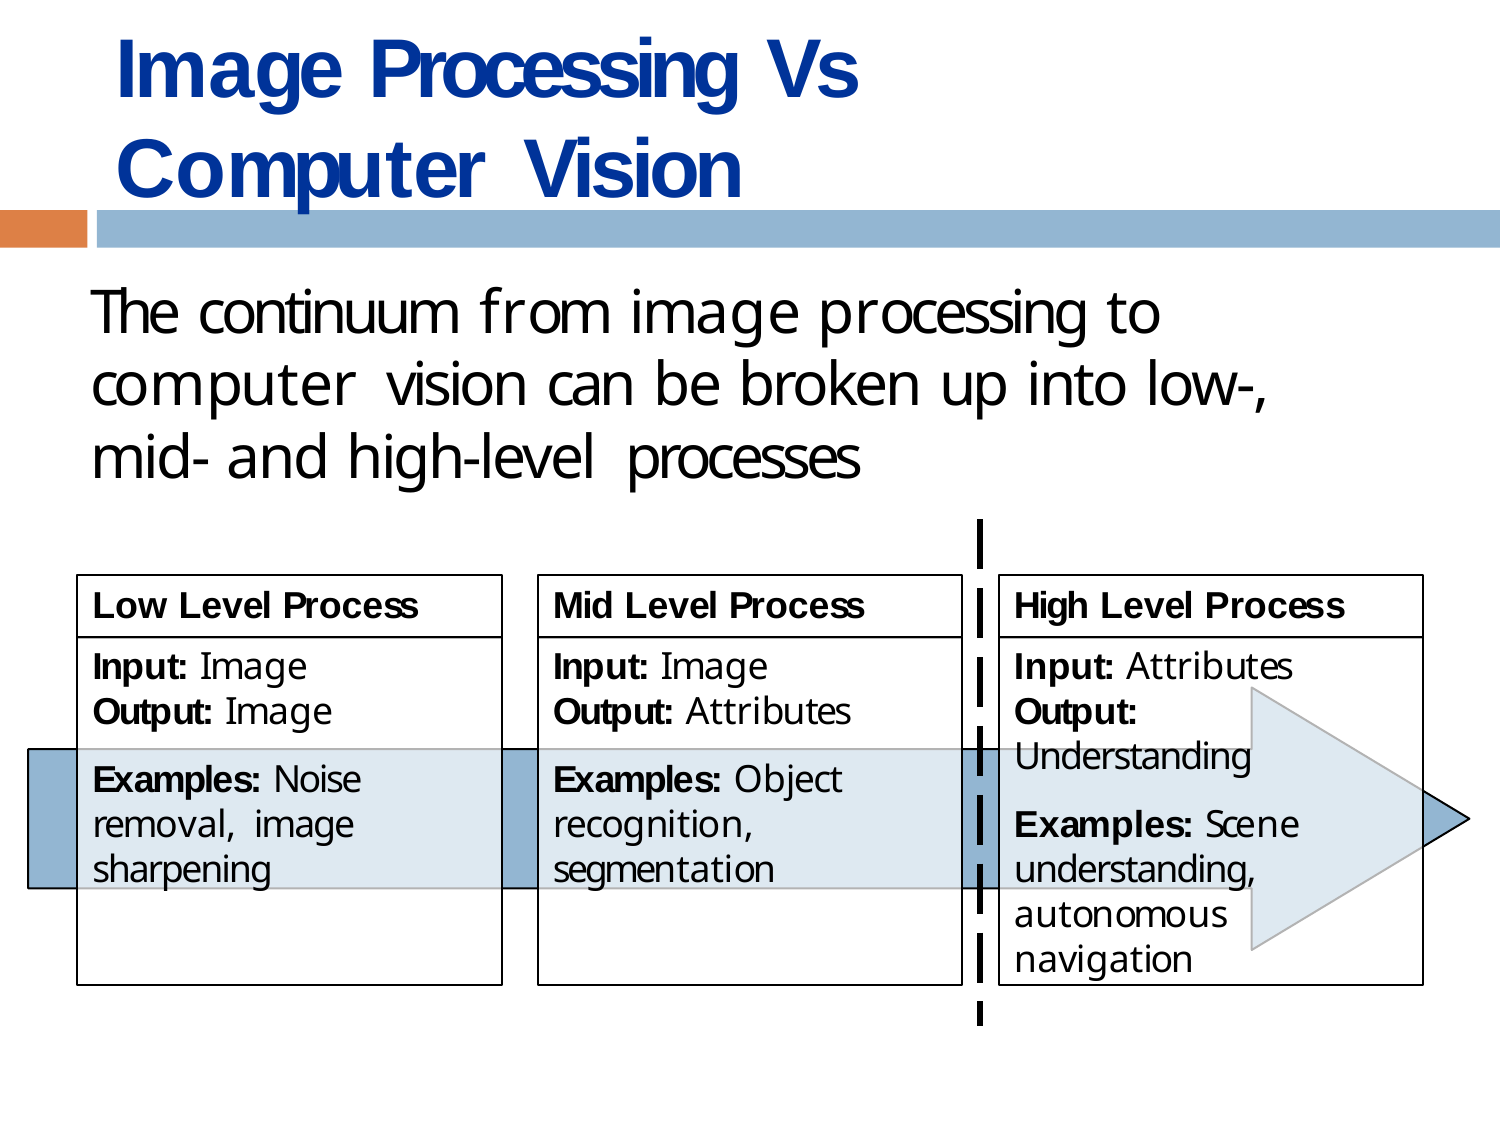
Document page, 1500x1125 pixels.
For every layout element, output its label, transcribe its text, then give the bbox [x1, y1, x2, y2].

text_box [26, 574, 1471, 952]
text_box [536, 635, 964, 987]
text_box The continuum from image processing to computer vision can be broken up into low-, mid- and high-level processes [87, 270, 1378, 491]
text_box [997, 635, 1425, 987]
title Image Processing Vs Computer Vision [113, 11, 1195, 214]
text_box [75, 635, 504, 987]
